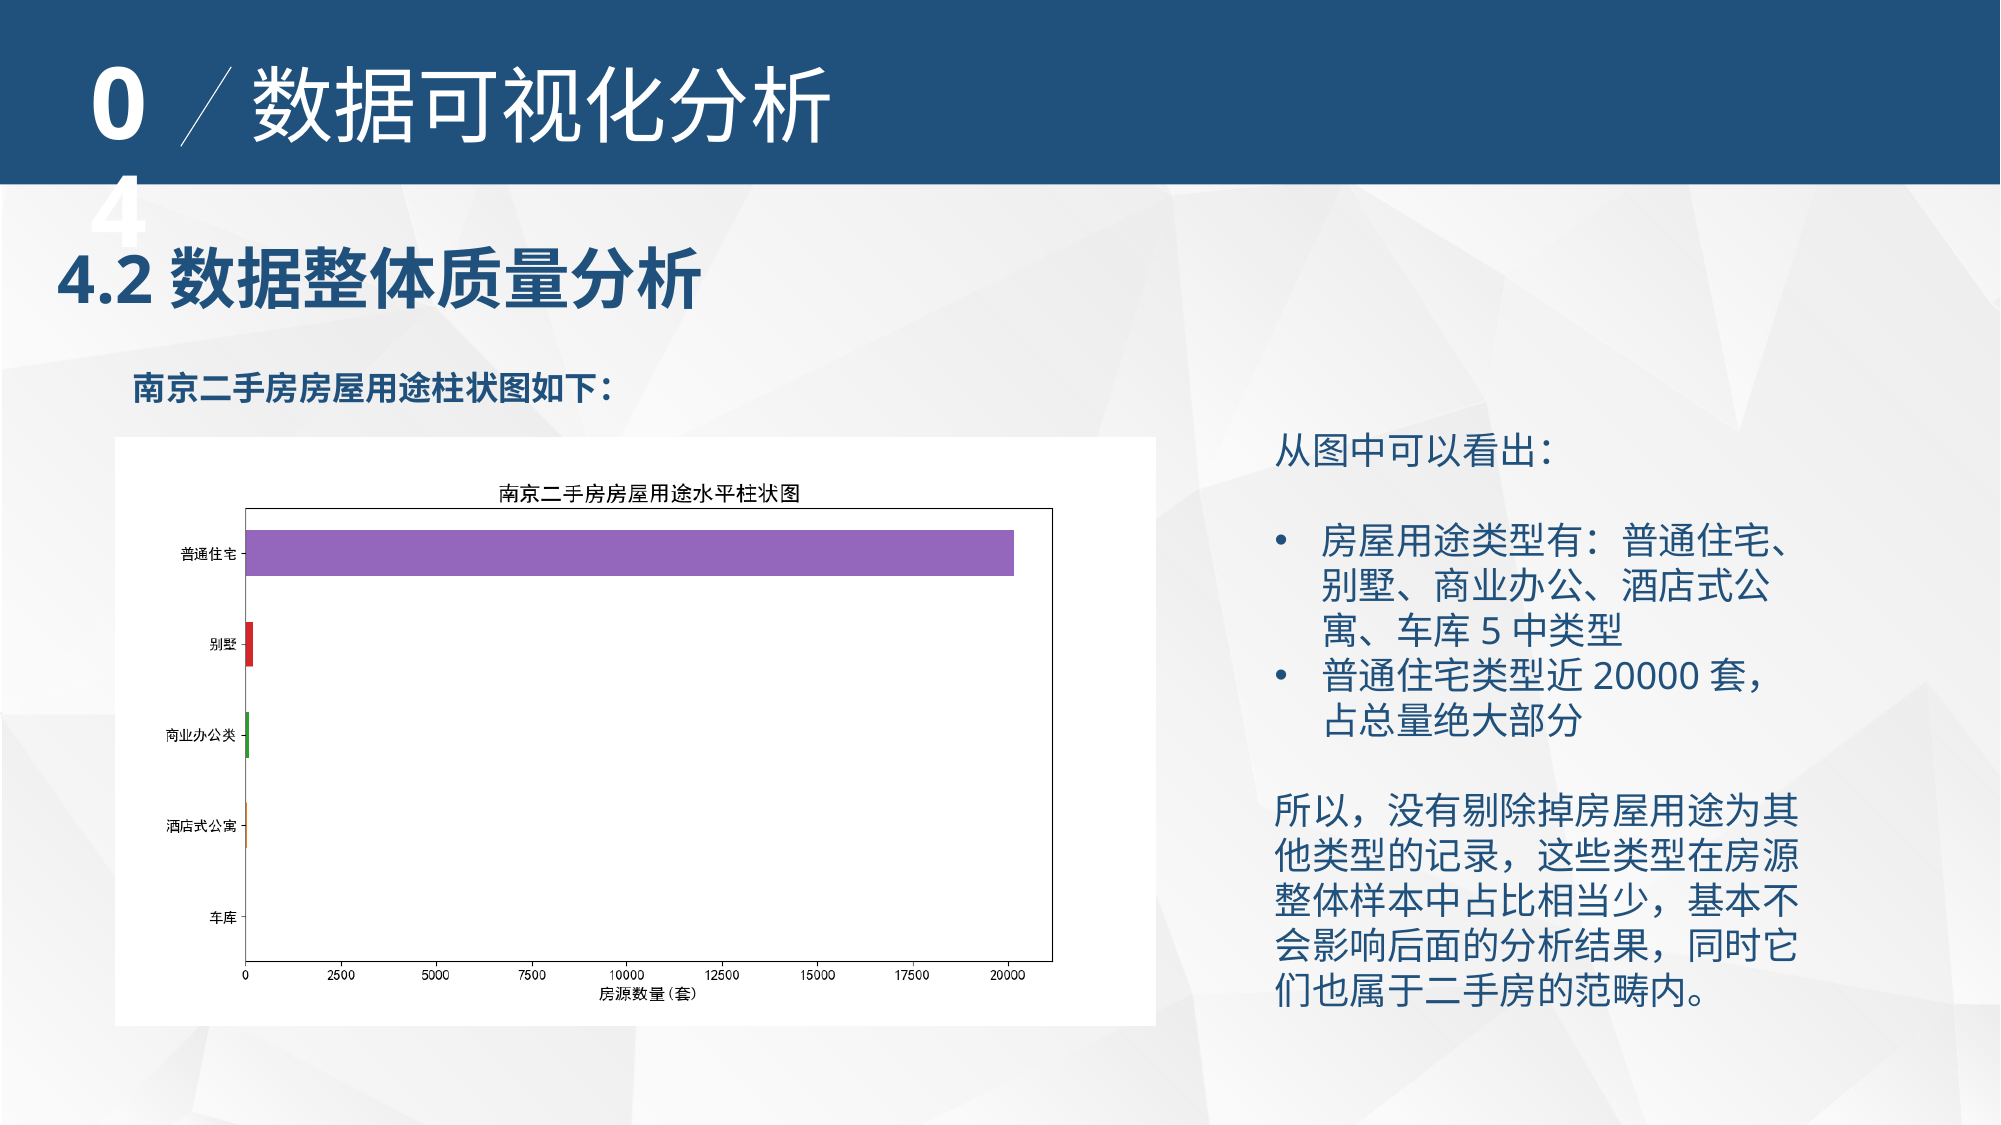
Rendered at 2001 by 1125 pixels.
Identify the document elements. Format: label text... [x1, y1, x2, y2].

list 数据可视化分析 [235, 57, 1036, 138]
list 04 [75, 45, 218, 212]
text_box 从图中可以看出： 房屋用途类型有：普通住宅、别墅、商业办公、酒店式公寓、车库5中类型 普通住宅类型近20000套，占总量绝大部分 所以，没有剔除掉房屋用途为其他类型的记录，这些类型在房源整体样本中占比相当少，基本不会影响后面的分析结果，同时它们也属于二手房的范畴内。 [1259, 419, 1816, 1019]
text_box 4.2数据整体质量分析 南京二手房房屋用途柱状图如下： [43, 213, 953, 469]
picture [0, 0, 2001, 1125]
